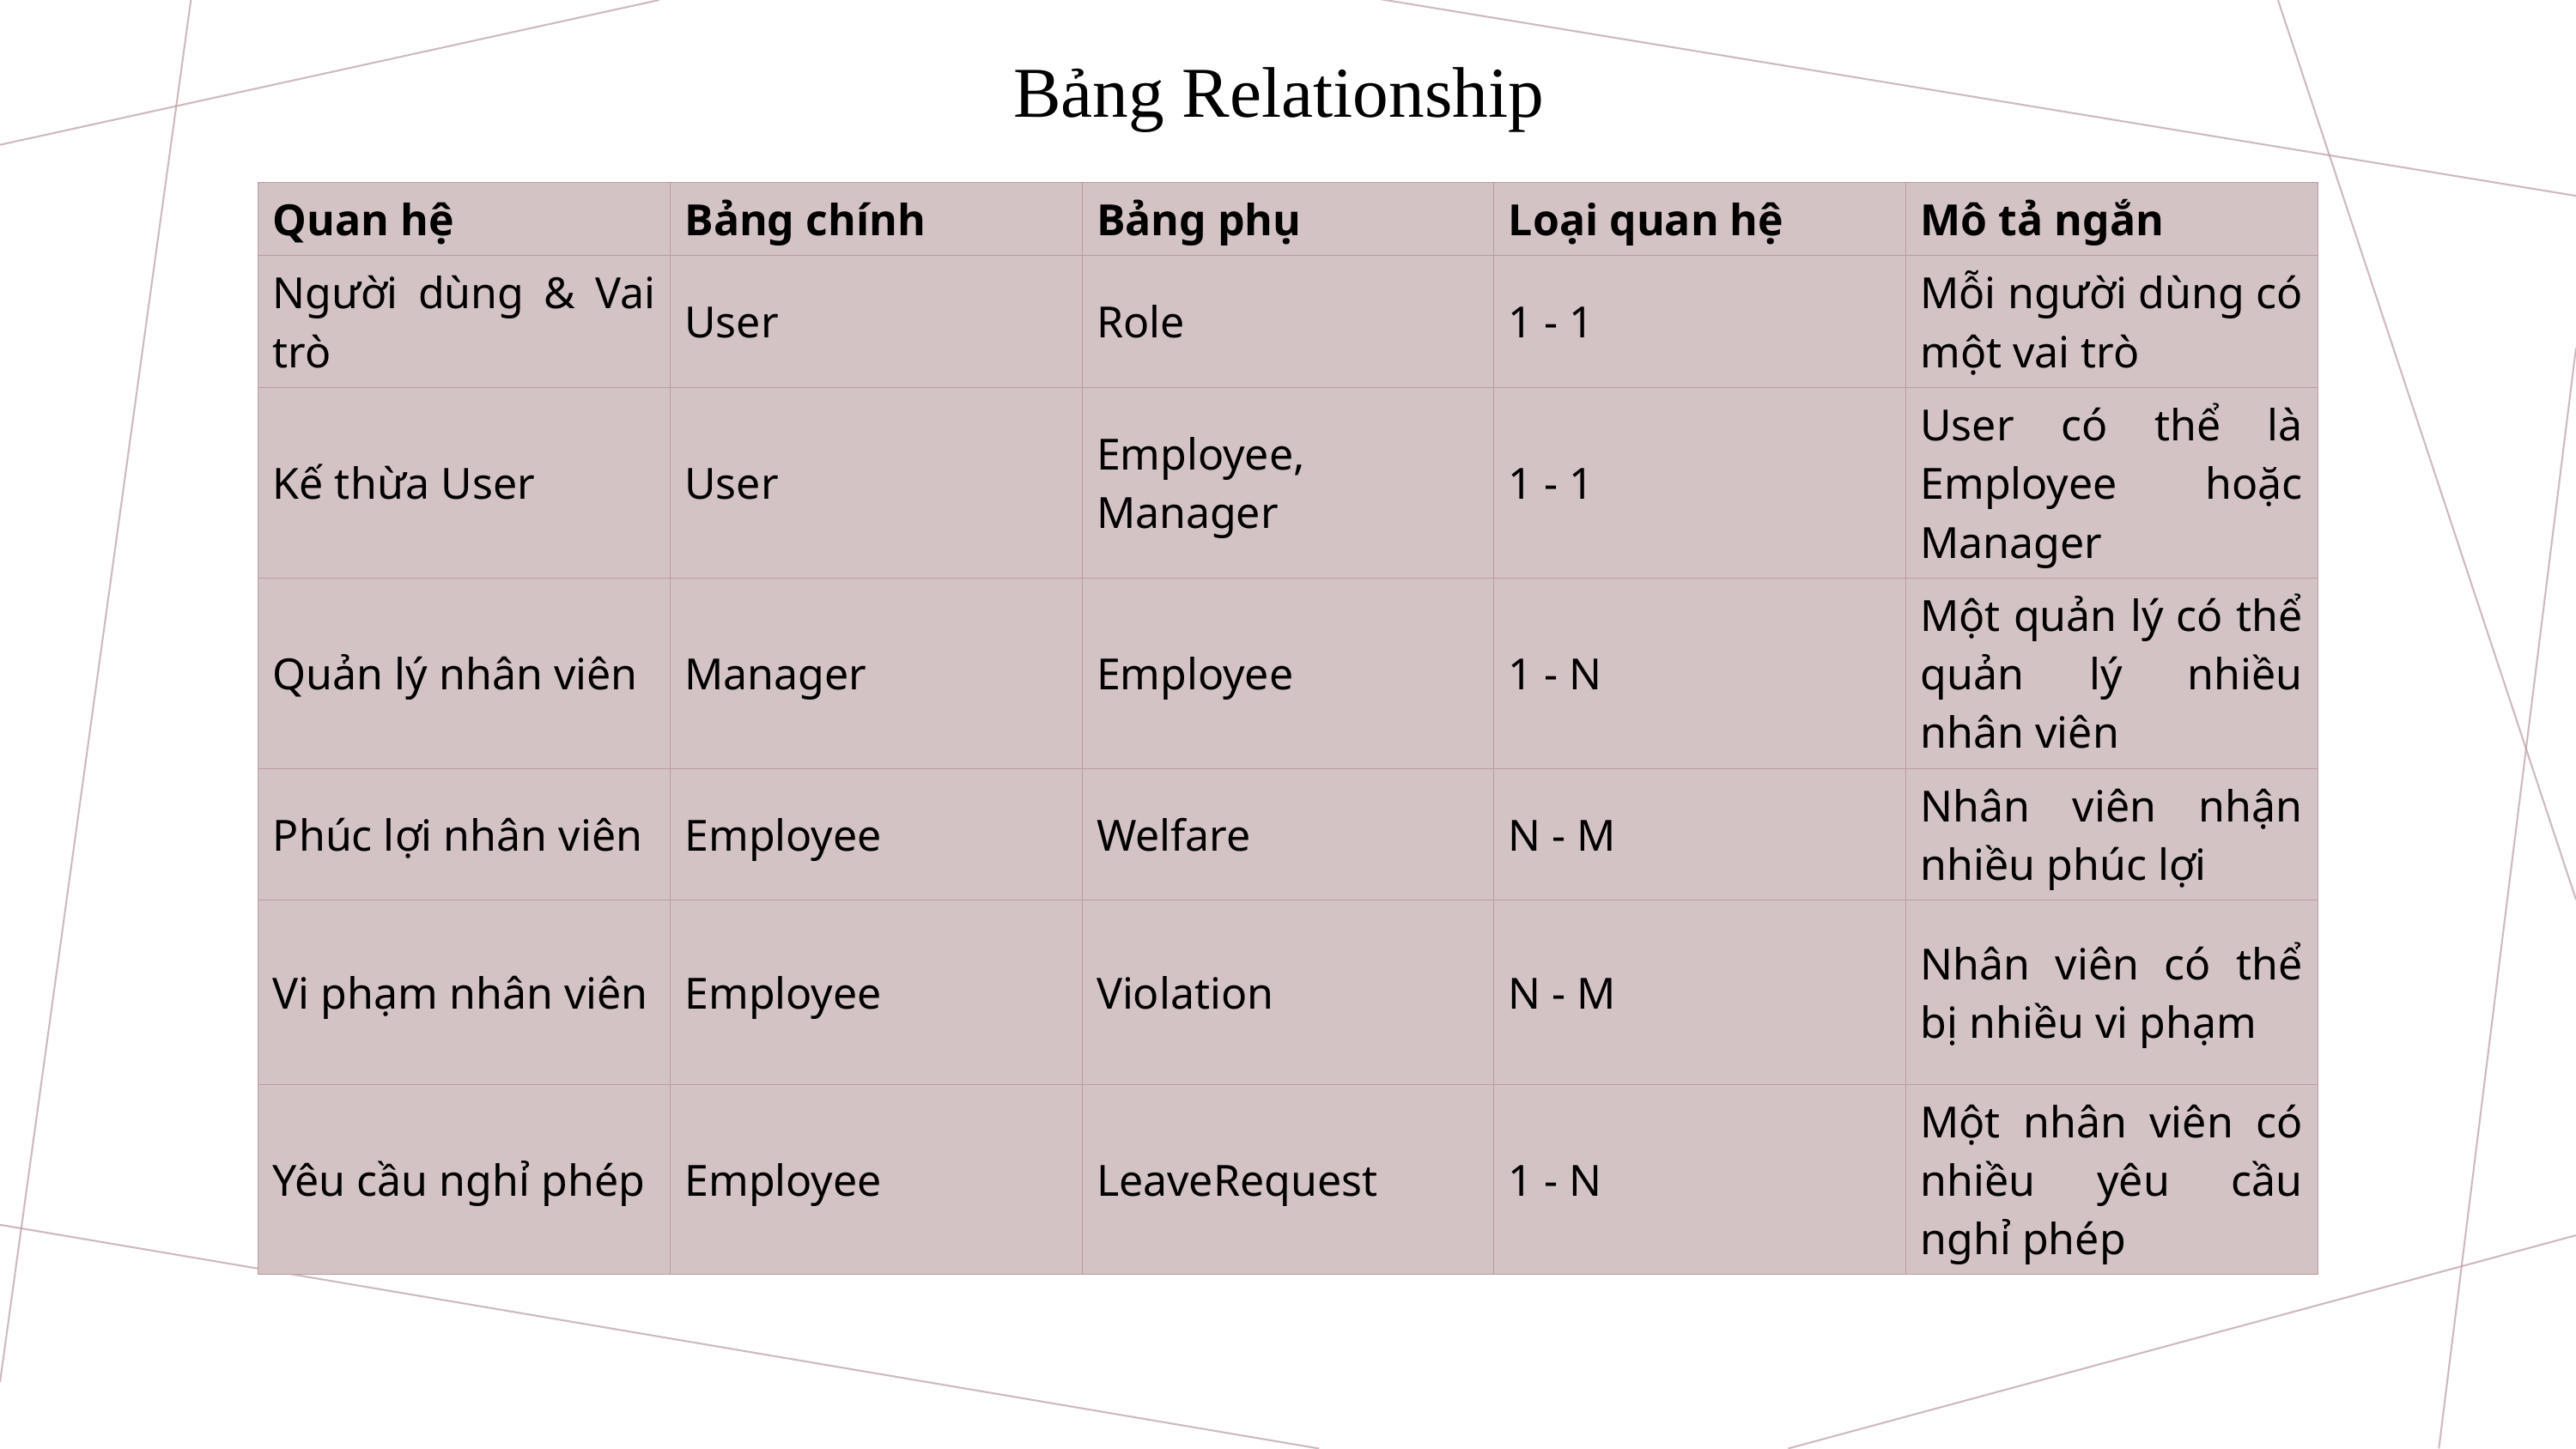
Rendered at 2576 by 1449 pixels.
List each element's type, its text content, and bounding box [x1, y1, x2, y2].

table_cell Quản lý nhân viên [258, 579, 670, 768]
table_cell Người dùng & Vai trò [258, 256, 670, 387]
table_cell N - M [1494, 769, 1905, 900]
table_cell Phúc lợi nhân viên [258, 769, 670, 900]
table_cell Nhân viên nhận nhiều phúc lợi [1906, 769, 2318, 900]
table_cell Welfare [1083, 769, 1493, 900]
table_header Quan hệ [258, 183, 670, 255]
table_cell Kế thừa User [258, 388, 670, 578]
table_cell Một nhân viên có nhiều yêu cầu nghỉ phép [1906, 1085, 2318, 1274]
table_cell Employee [1083, 579, 1493, 768]
table_cell LeaveRequest [1083, 1085, 1493, 1274]
table_cell Nhân viên có thể bị nhiều vi phạm [1906, 900, 2318, 1084]
table_cell 1 - N [1494, 579, 1905, 768]
table_cell Employee, Manager [1083, 388, 1493, 578]
table_cell Vi phạm nhân viên [258, 900, 670, 1084]
table_cell Employee [671, 1085, 1082, 1274]
table_header Bảng phụ [1083, 183, 1493, 255]
table_cell User [671, 388, 1082, 578]
table_cell User có thể là Employee hoặc Manager [1906, 388, 2318, 578]
table_cell 1 - 1 [1494, 256, 1905, 387]
table_cell 1 - 1 [1494, 388, 1905, 578]
table_cell Employee [671, 769, 1082, 900]
table_cell Một quản lý có thể quản lý nhiều nhân viên [1906, 579, 2318, 768]
table_header Bảng chính [671, 183, 1082, 255]
table_cell N - M [1494, 900, 1905, 1084]
table_cell Employee [671, 900, 1082, 1084]
table_cell Yêu cầu nghỉ phép [258, 1085, 670, 1274]
table_header Loại quan hệ [1494, 183, 1905, 255]
text_box Bảng Relationship [1000, 39, 1576, 138]
table_cell Role [1083, 256, 1493, 387]
table_cell Violation [1083, 900, 1493, 1084]
table_cell Mỗi người dùng có một vai trò [1906, 256, 2318, 387]
table_cell User [671, 256, 1082, 387]
table_cell Manager [671, 579, 1082, 768]
table_header Mô tả ngắn [1906, 183, 2318, 255]
table_cell 1 - N [1494, 1085, 1905, 1274]
